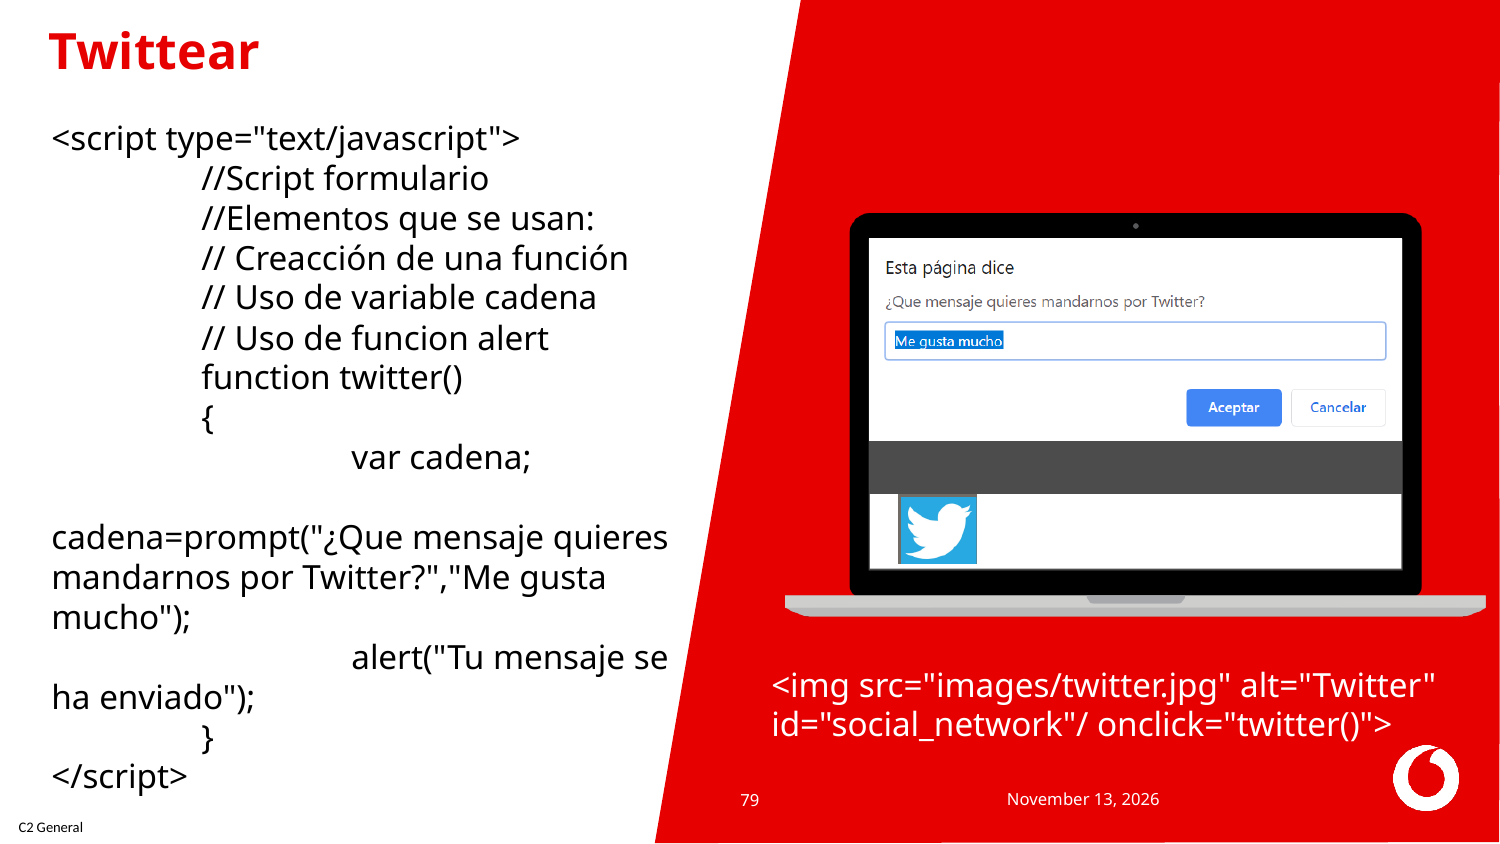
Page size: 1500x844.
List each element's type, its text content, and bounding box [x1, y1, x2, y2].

slide_number 79 [716, 773, 784, 813]
picture [1393, 745, 1459, 812]
text_box <img src="images/twitter.jpg" alt="Twitter" id="social_network"/ onclick="twitter()"> [756, 656, 1500, 751]
title Twittear [48, 30, 1465, 141]
text_box [652, 0, 1500, 844]
text_box <script type="text/javascript"> //Script formulario //Elementos que se usan: // Creacción de una función // Uso de variable cadena // Uso de funcion alert function twitter() { var cadena; cadena=prompt("¿Que mensaje quieres mandarnos por Twitter?","Me gusta mucho"); alert("Tu mensaje se ha enviado"); } </script> [36, 109, 693, 803]
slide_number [1006, 772, 1357, 813]
picture [785, 212, 1486, 618]
